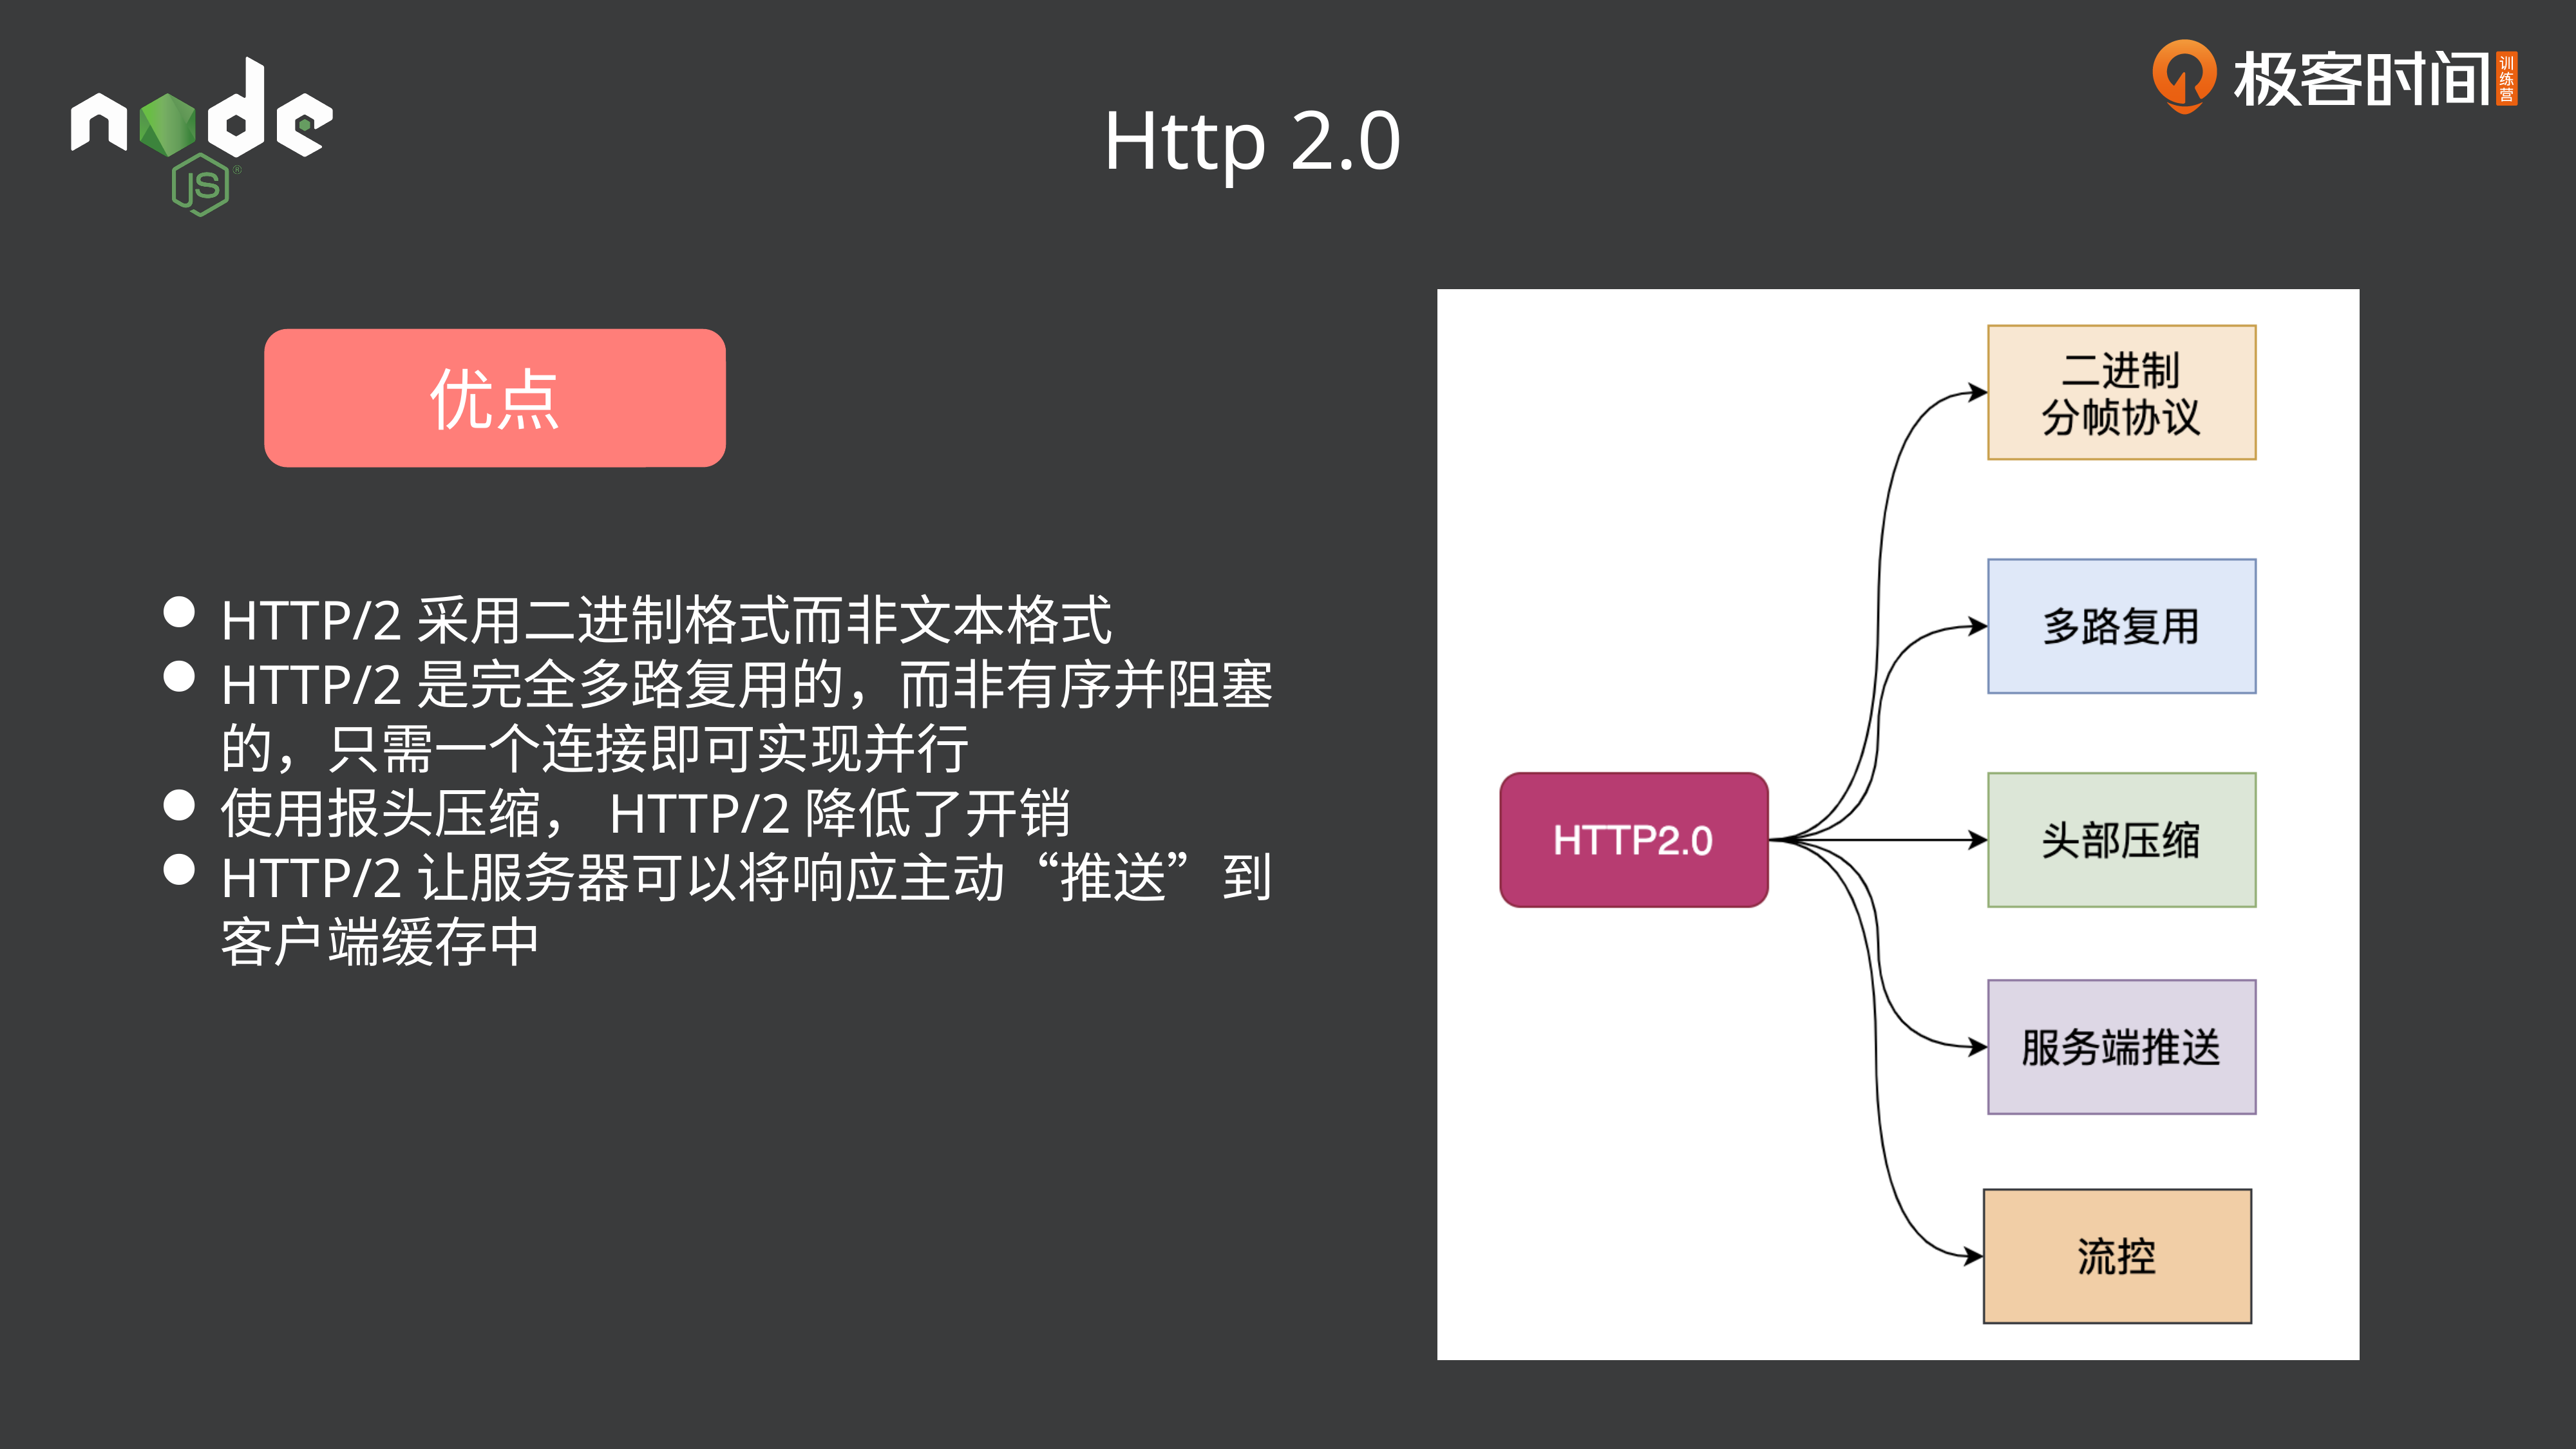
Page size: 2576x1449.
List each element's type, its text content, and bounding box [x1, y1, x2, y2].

picture [2102, 10, 2576, 147]
text_box HTTP/2采用二进制格式而非文本格式 HTTP/2是完全多路复用的，而非有序并阻塞的，只需一个连接即可实现并行 使用报头压缩，HTTP/2降低了开销 HTTP/2让服务器可以将响应主动“推送”到客户端缓存中 [149, 582, 1288, 978]
text_box 优点 [264, 328, 726, 468]
text_box Http 2.0 [780, 88, 1725, 185]
picture [71, 57, 333, 218]
picture [1437, 289, 2360, 1361]
